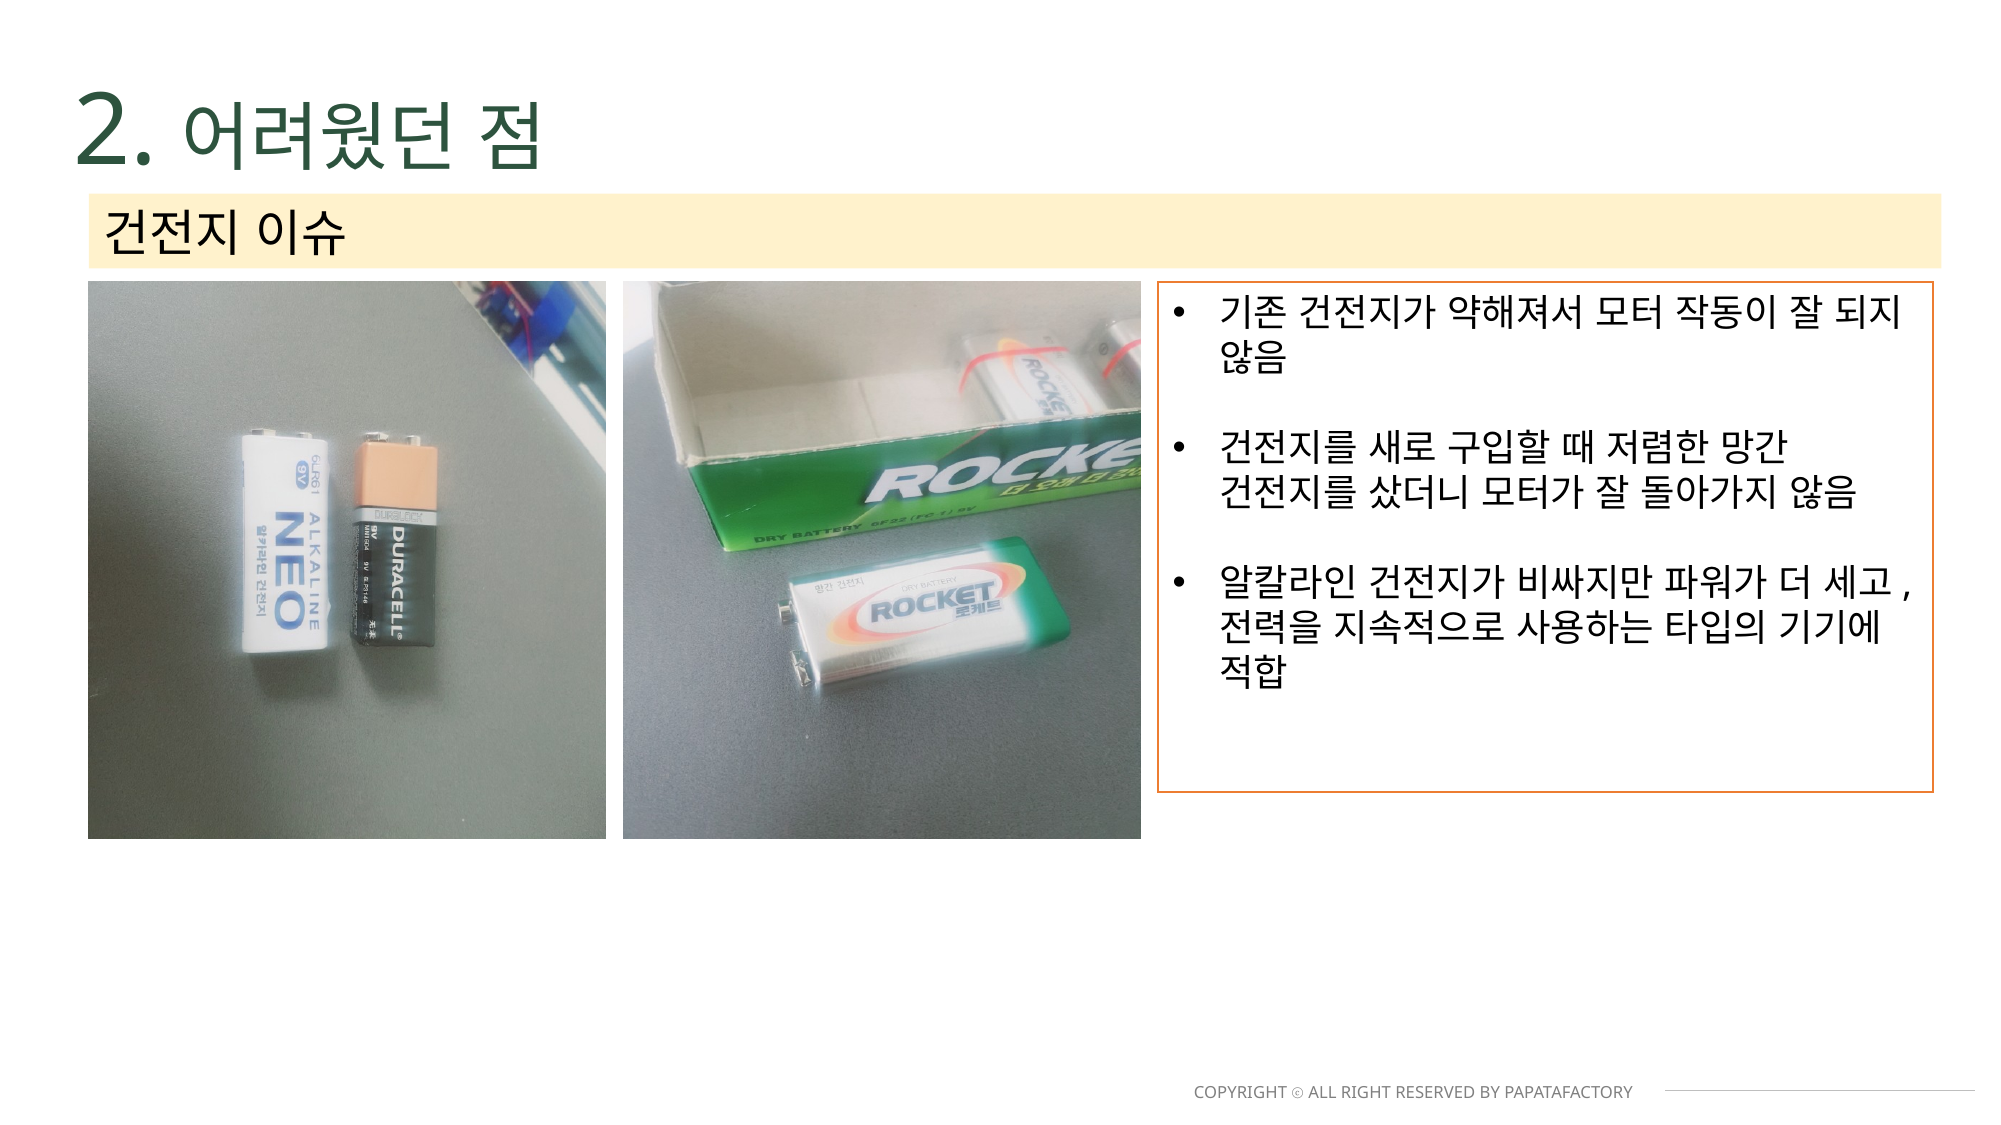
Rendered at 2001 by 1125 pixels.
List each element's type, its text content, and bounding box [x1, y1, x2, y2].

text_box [1552, 687, 1588, 1125]
picture [88, 281, 606, 839]
text_box 기존 건전지가 약해져서 모터 작동이 잘 되지 않음 건전지를 새로 구입할 때 저렴한 망간 건전지를 샀더니 모터가 잘 돌아가지 않음 알칼라인 건전지가 비싸지만 파워가 더 세고, 전력을 지속적으로 사용하는 타입의 기기에 적합 [1157, 281, 1934, 793]
picture [623, 281, 1141, 839]
text_box 건전지 이슈 [88, 193, 1942, 269]
text_box 2.어려웠던 점 [58, 57, 638, 192]
